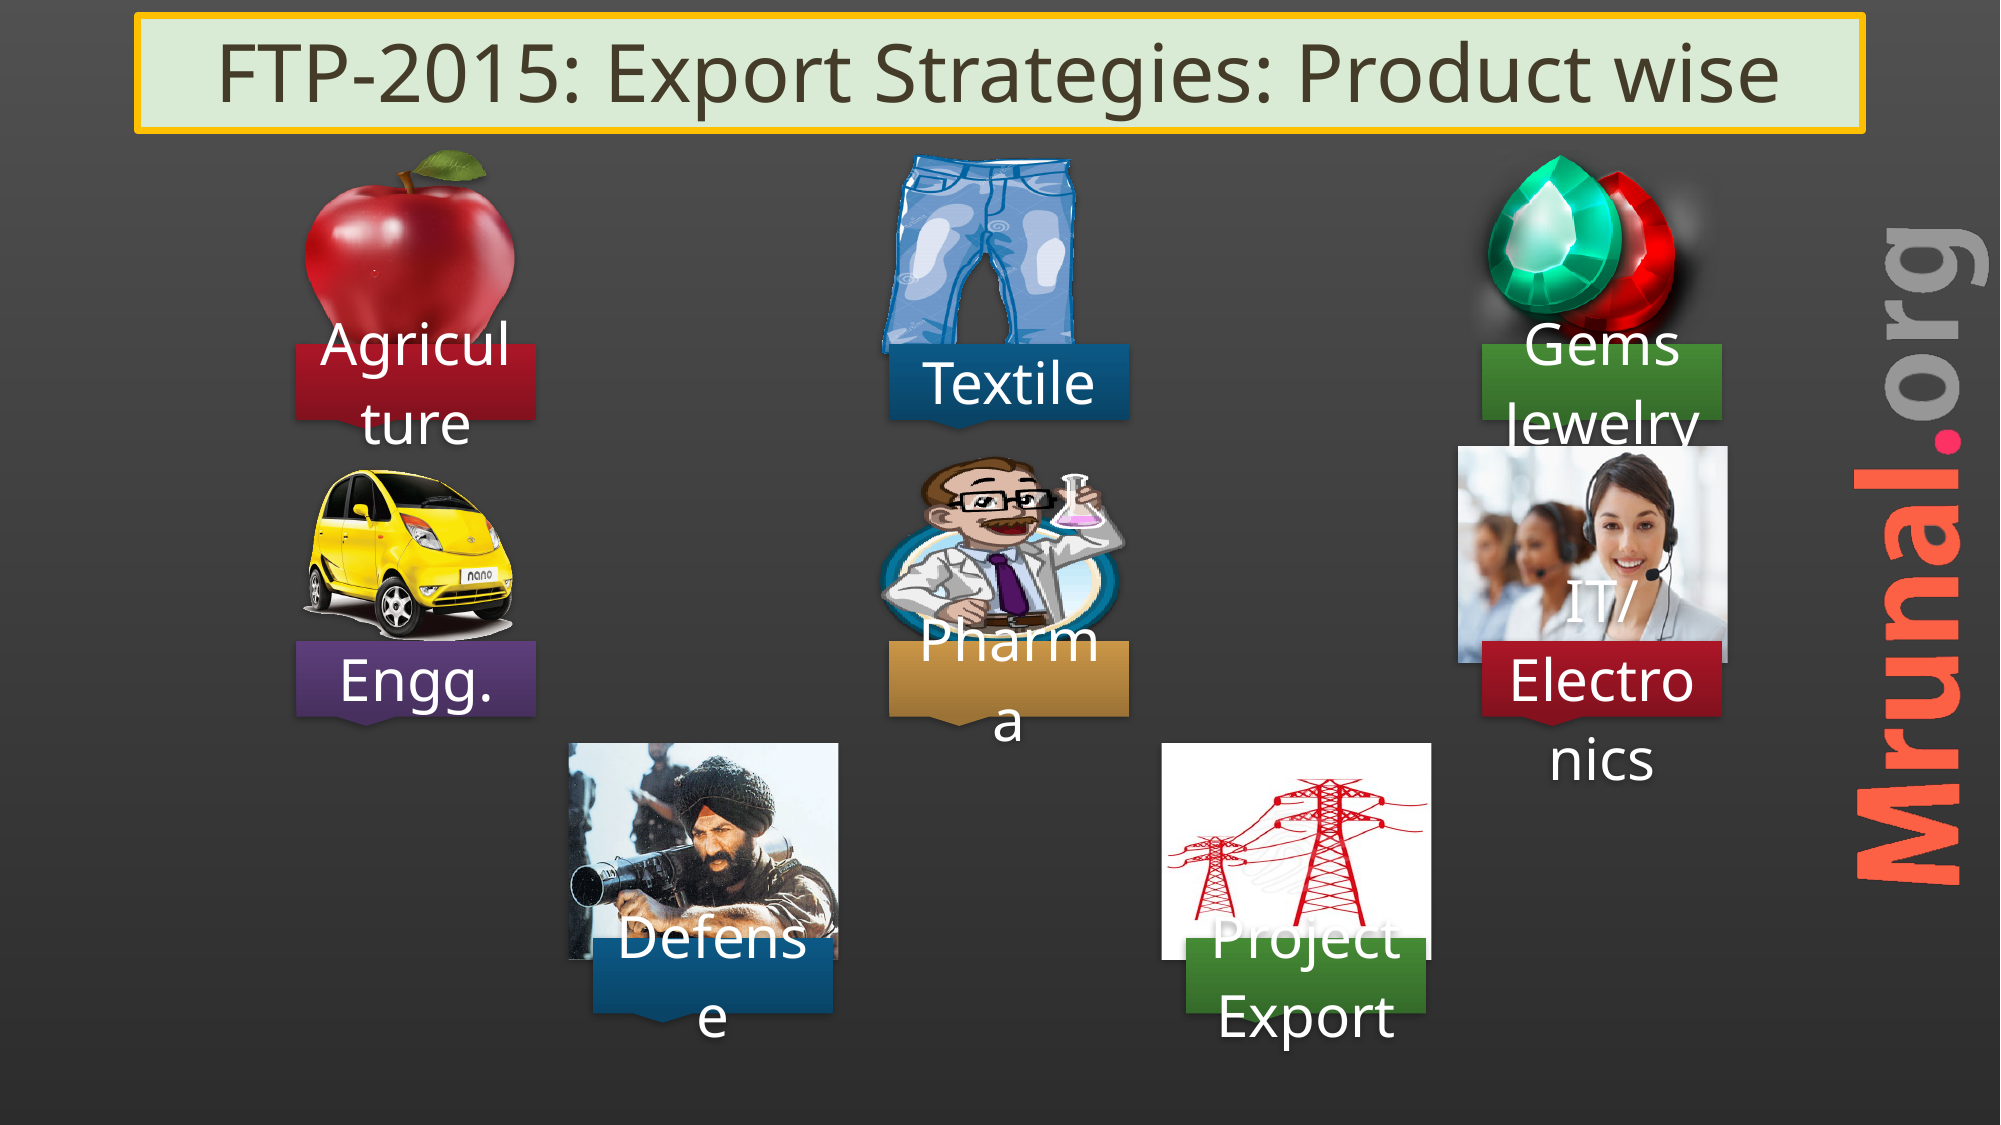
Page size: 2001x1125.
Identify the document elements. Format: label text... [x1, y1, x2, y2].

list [137, 149, 1863, 1014]
picture [1863, 223, 2000, 894]
title FTP-2015: Export Strategies: Product wise [134, 12, 1866, 134]
